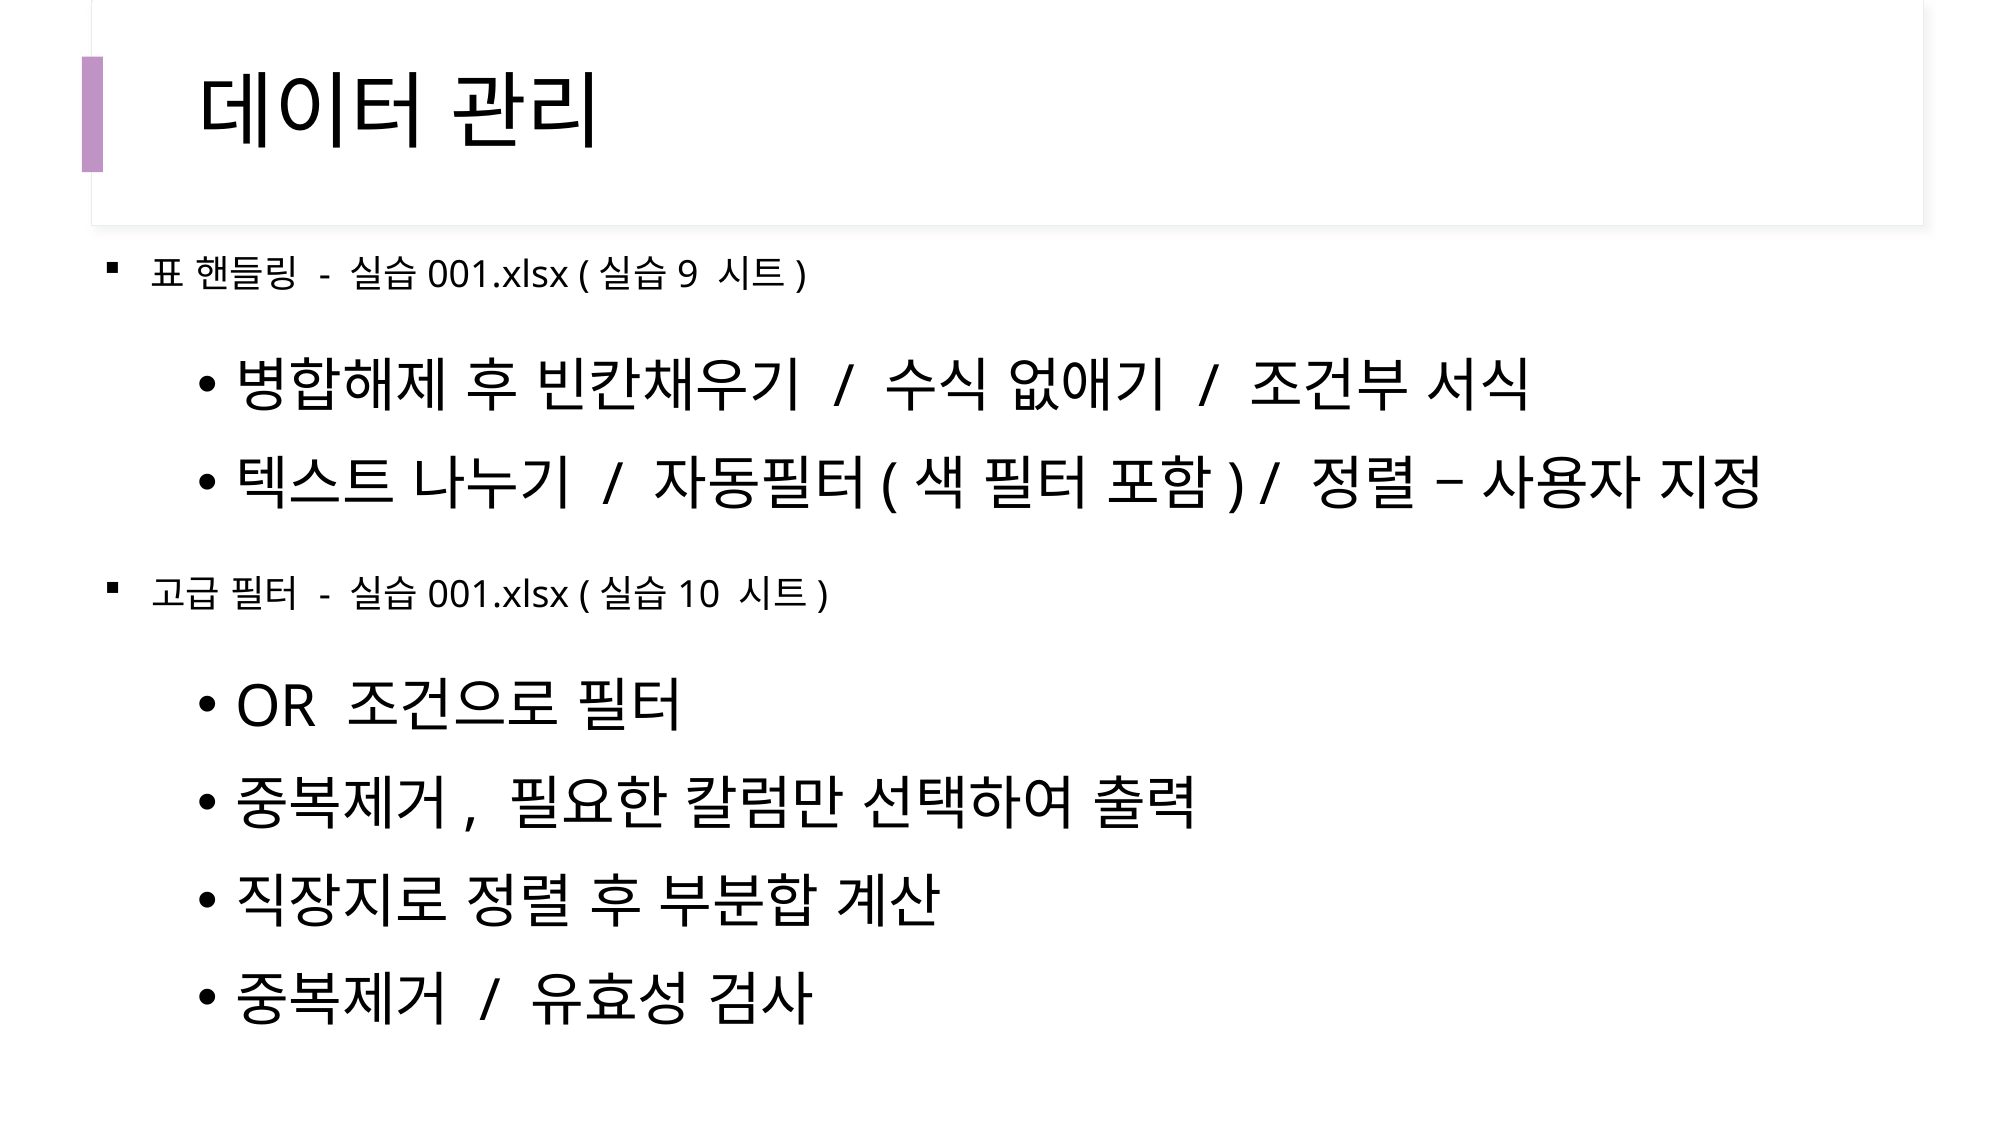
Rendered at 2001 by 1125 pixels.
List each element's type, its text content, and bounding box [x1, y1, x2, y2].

list 병합해제 후 빈칸채우기 / 수식 없애기 / 조건부 서식 텍스트 나누기 / 자동필터(색 필터 포함) / 정렬 – 사용자 지정 [183, 334, 1851, 639]
text_box 표 핸들링 - 실습001.xlsx (실습9 시트) [89, 242, 822, 303]
text_box 고급 필터 - 실습001.xlsx (실습10 시트) [89, 562, 843, 623]
title 데이터 관리 [183, 17, 1851, 212]
text_box OR 조건으로 필터 중복제거, 필요한 칼럼만 선택하여 출력 직장지로 정렬 후 부분합 계산 중복제거 / 유효성 검사 [183, 654, 1851, 1057]
